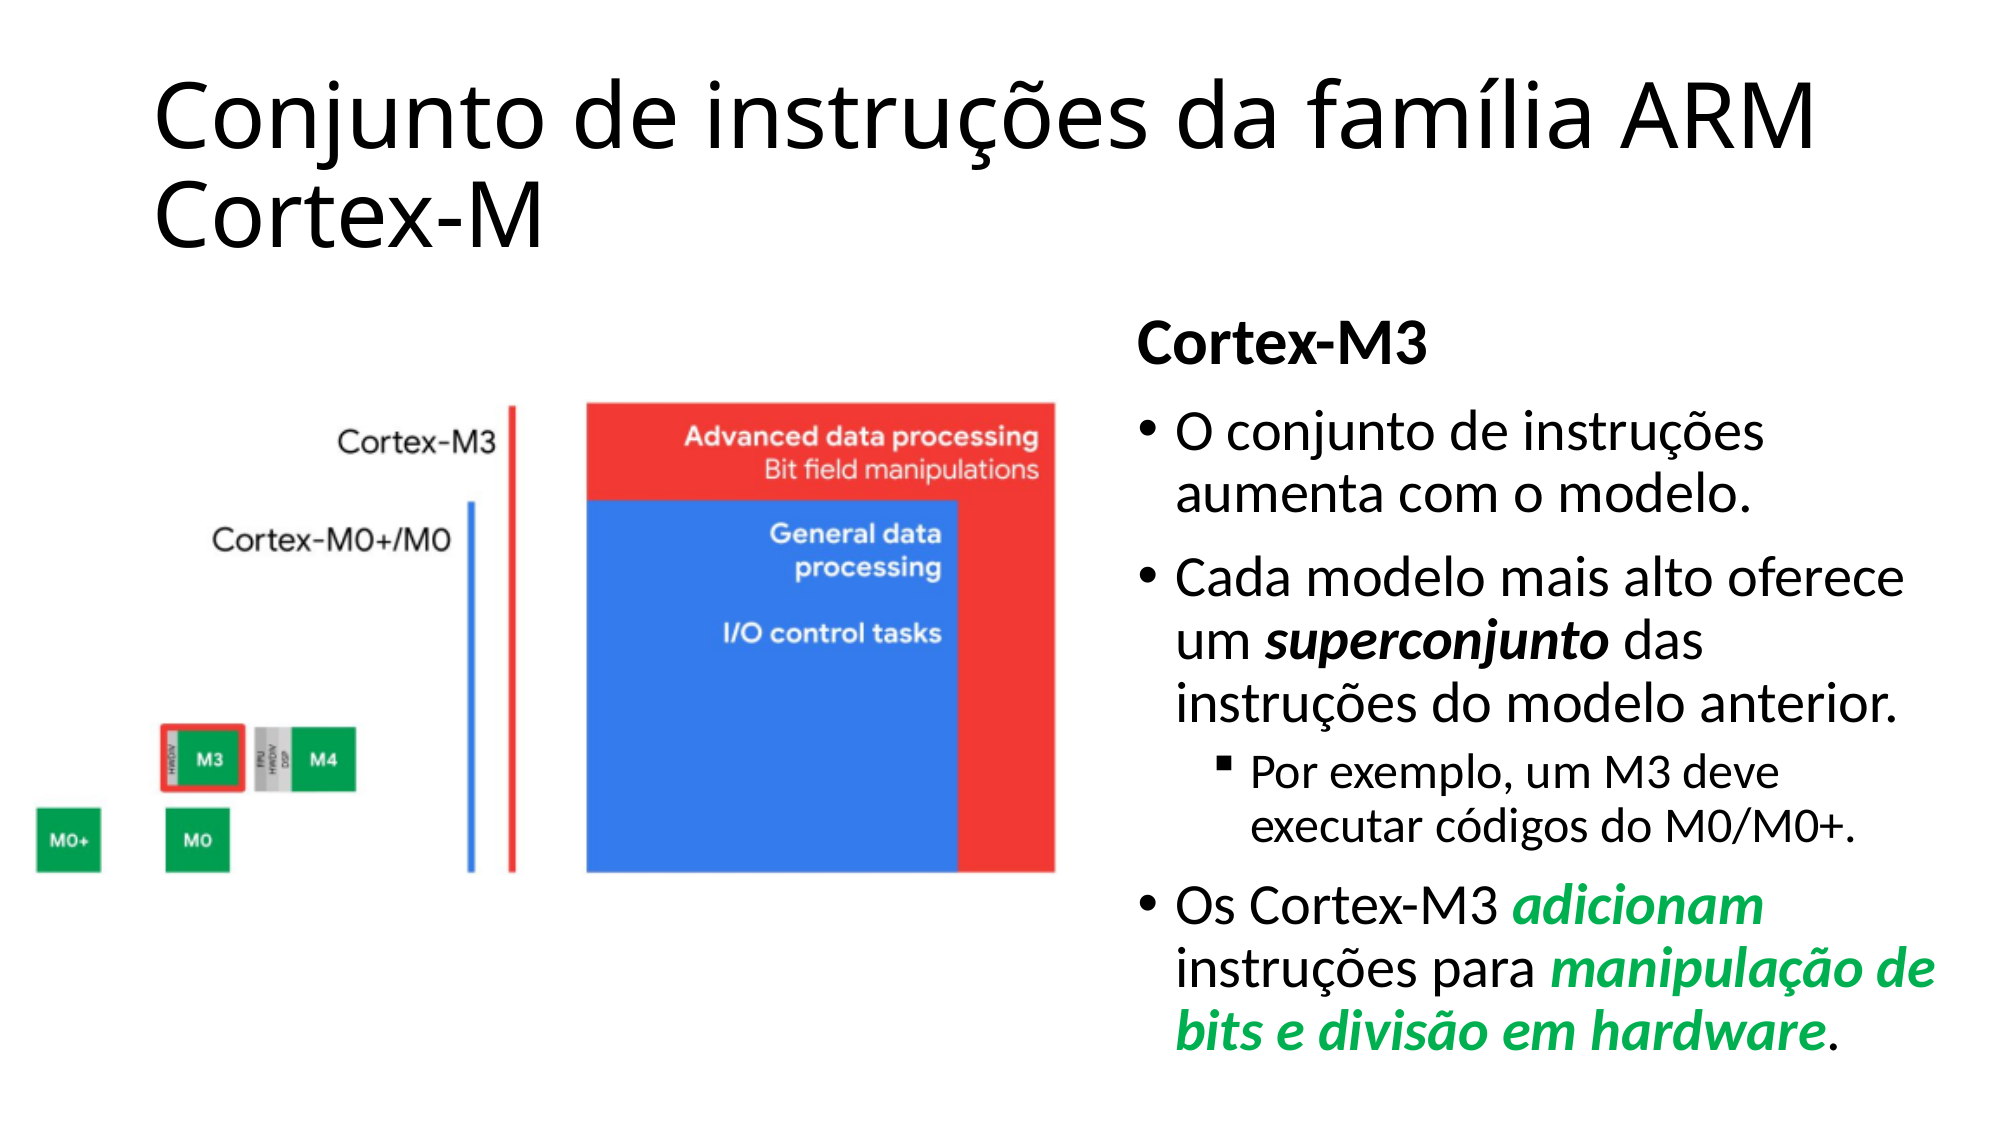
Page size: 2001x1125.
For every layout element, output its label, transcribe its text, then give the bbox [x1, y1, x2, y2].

picture [31, 399, 1058, 875]
list Cortex-M3 O conjunto de instruções aumenta com o modelo. Cada modelo mais alto oferece um superconjunto das instruções do modelo anterior. Por exemplo, um M3 deve executar códigos do M0/M0+. Os Cortex-M3 adicionam instruções para manipulação de bits e divisão em hardware. [1122, 299, 1969, 1125]
title Conjunto de instruções da família ARM Cortex-M [137, 59, 1863, 278]
